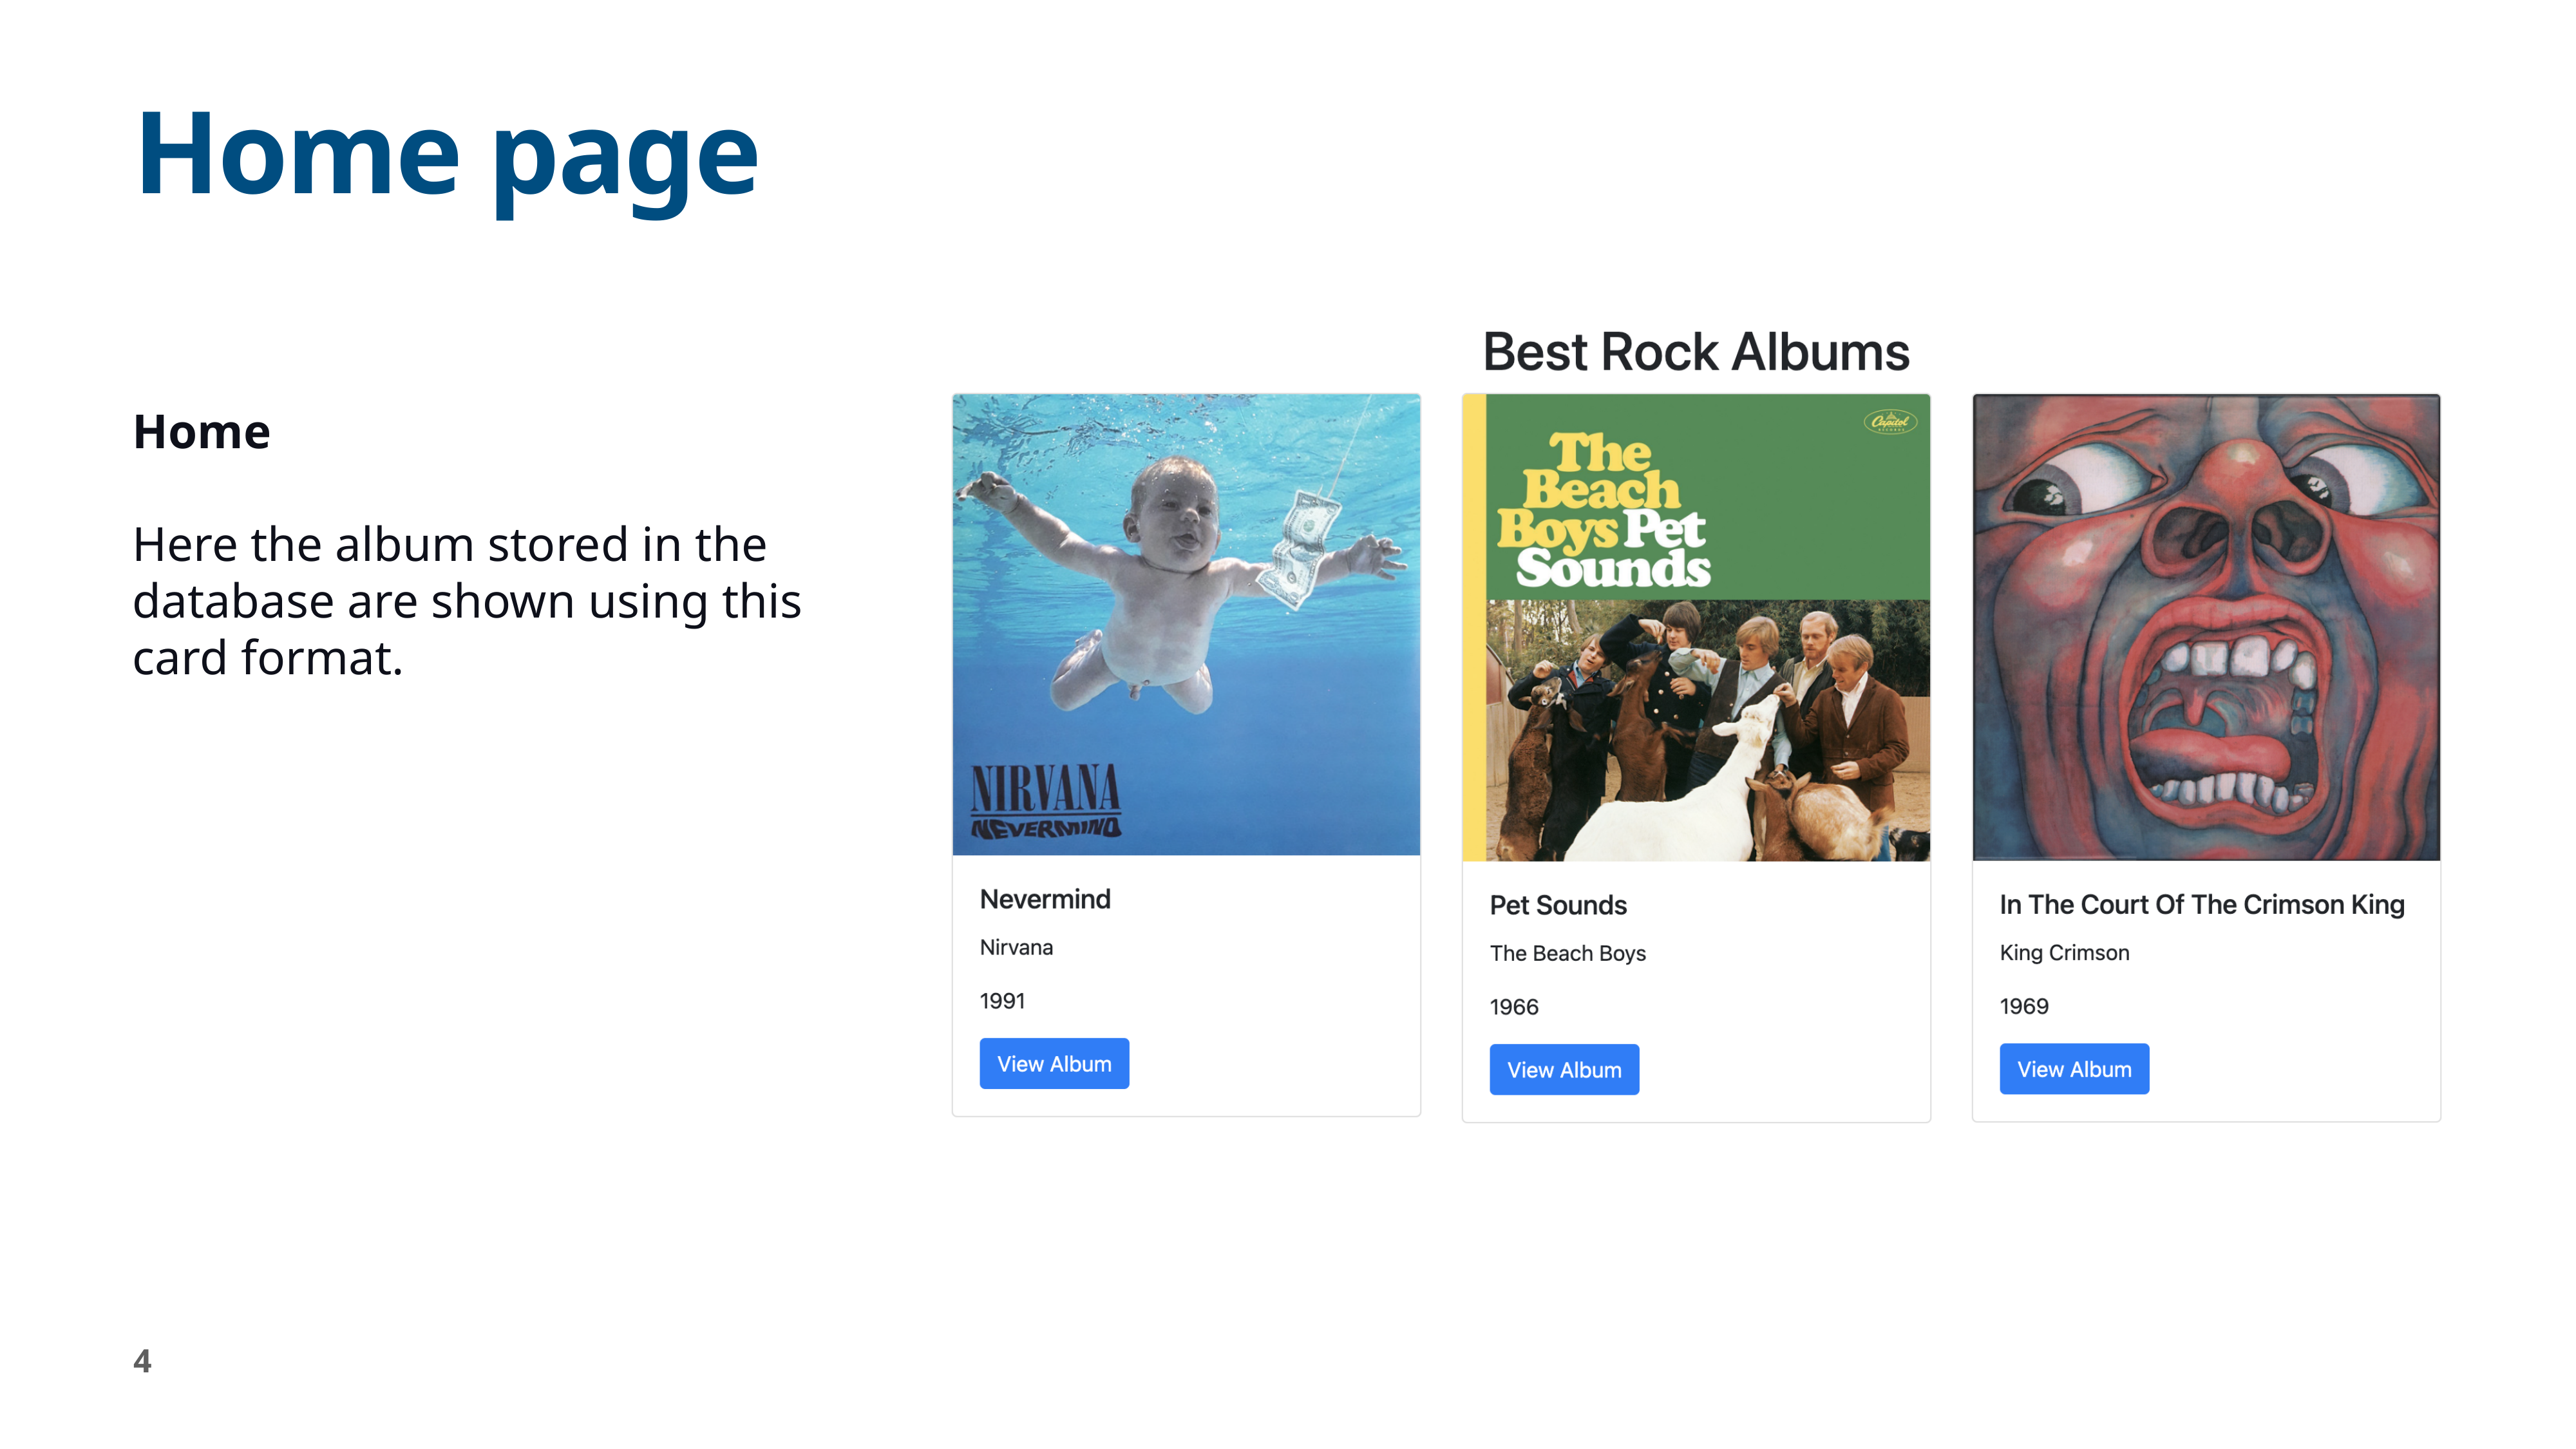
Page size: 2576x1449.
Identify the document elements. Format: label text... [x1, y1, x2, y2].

text_box 4 [128, 1335, 158, 1385]
picture [940, 314, 2452, 1135]
title Home page [127, 100, 2449, 253]
text_box Home Here the album stored in the database are shown using this card format. [127, 397, 846, 1100]
